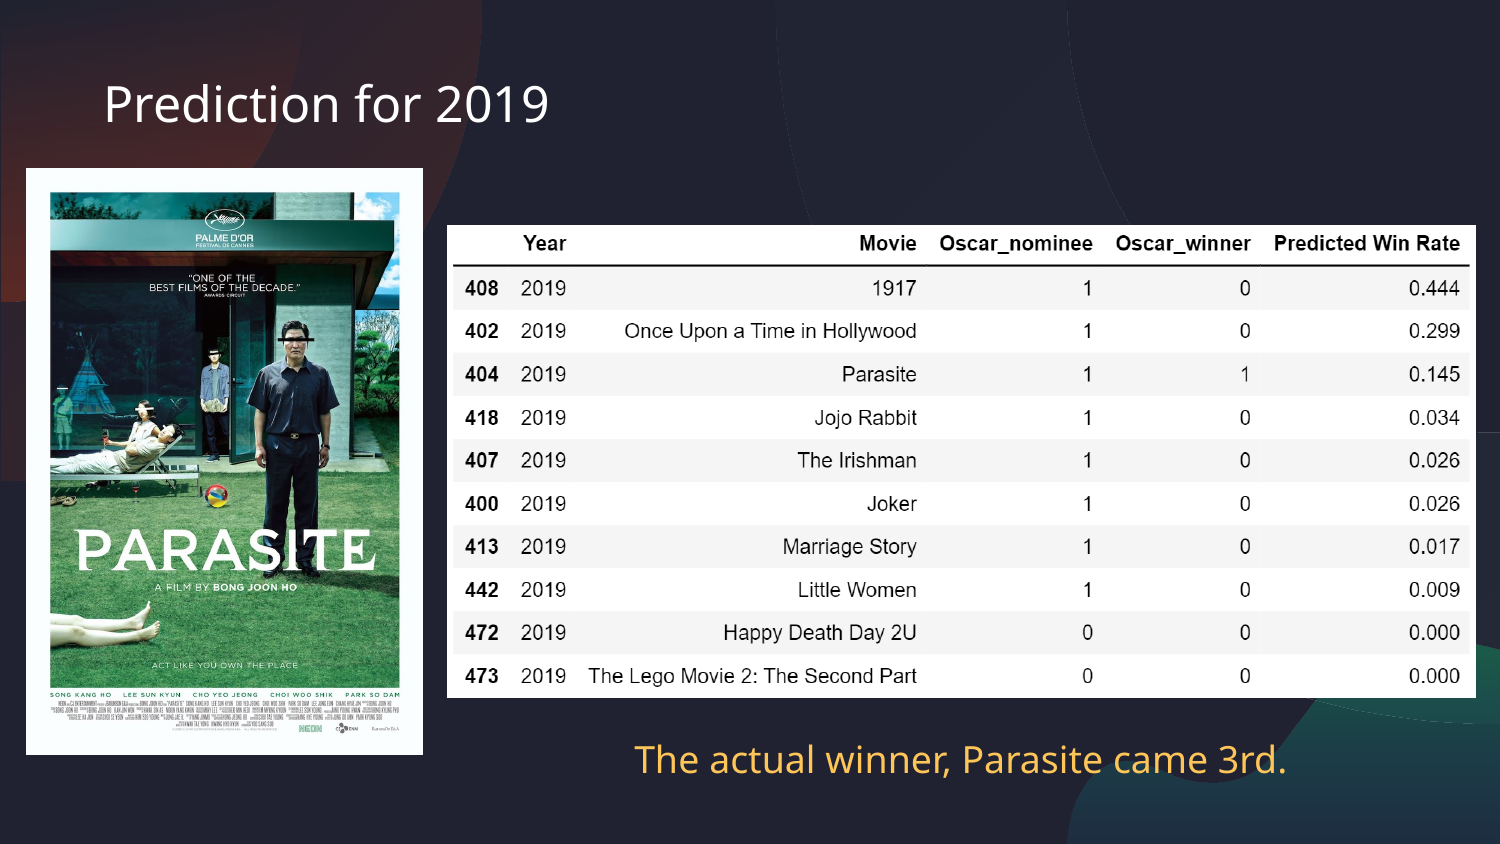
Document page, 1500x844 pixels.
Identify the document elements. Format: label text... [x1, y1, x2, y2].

picture [446, 225, 1476, 698]
picture [26, 168, 423, 755]
text_box The actual winner, Parasite came 3rd. [539, 721, 1383, 773]
title Prediction for 2019 [88, 57, 1352, 169]
